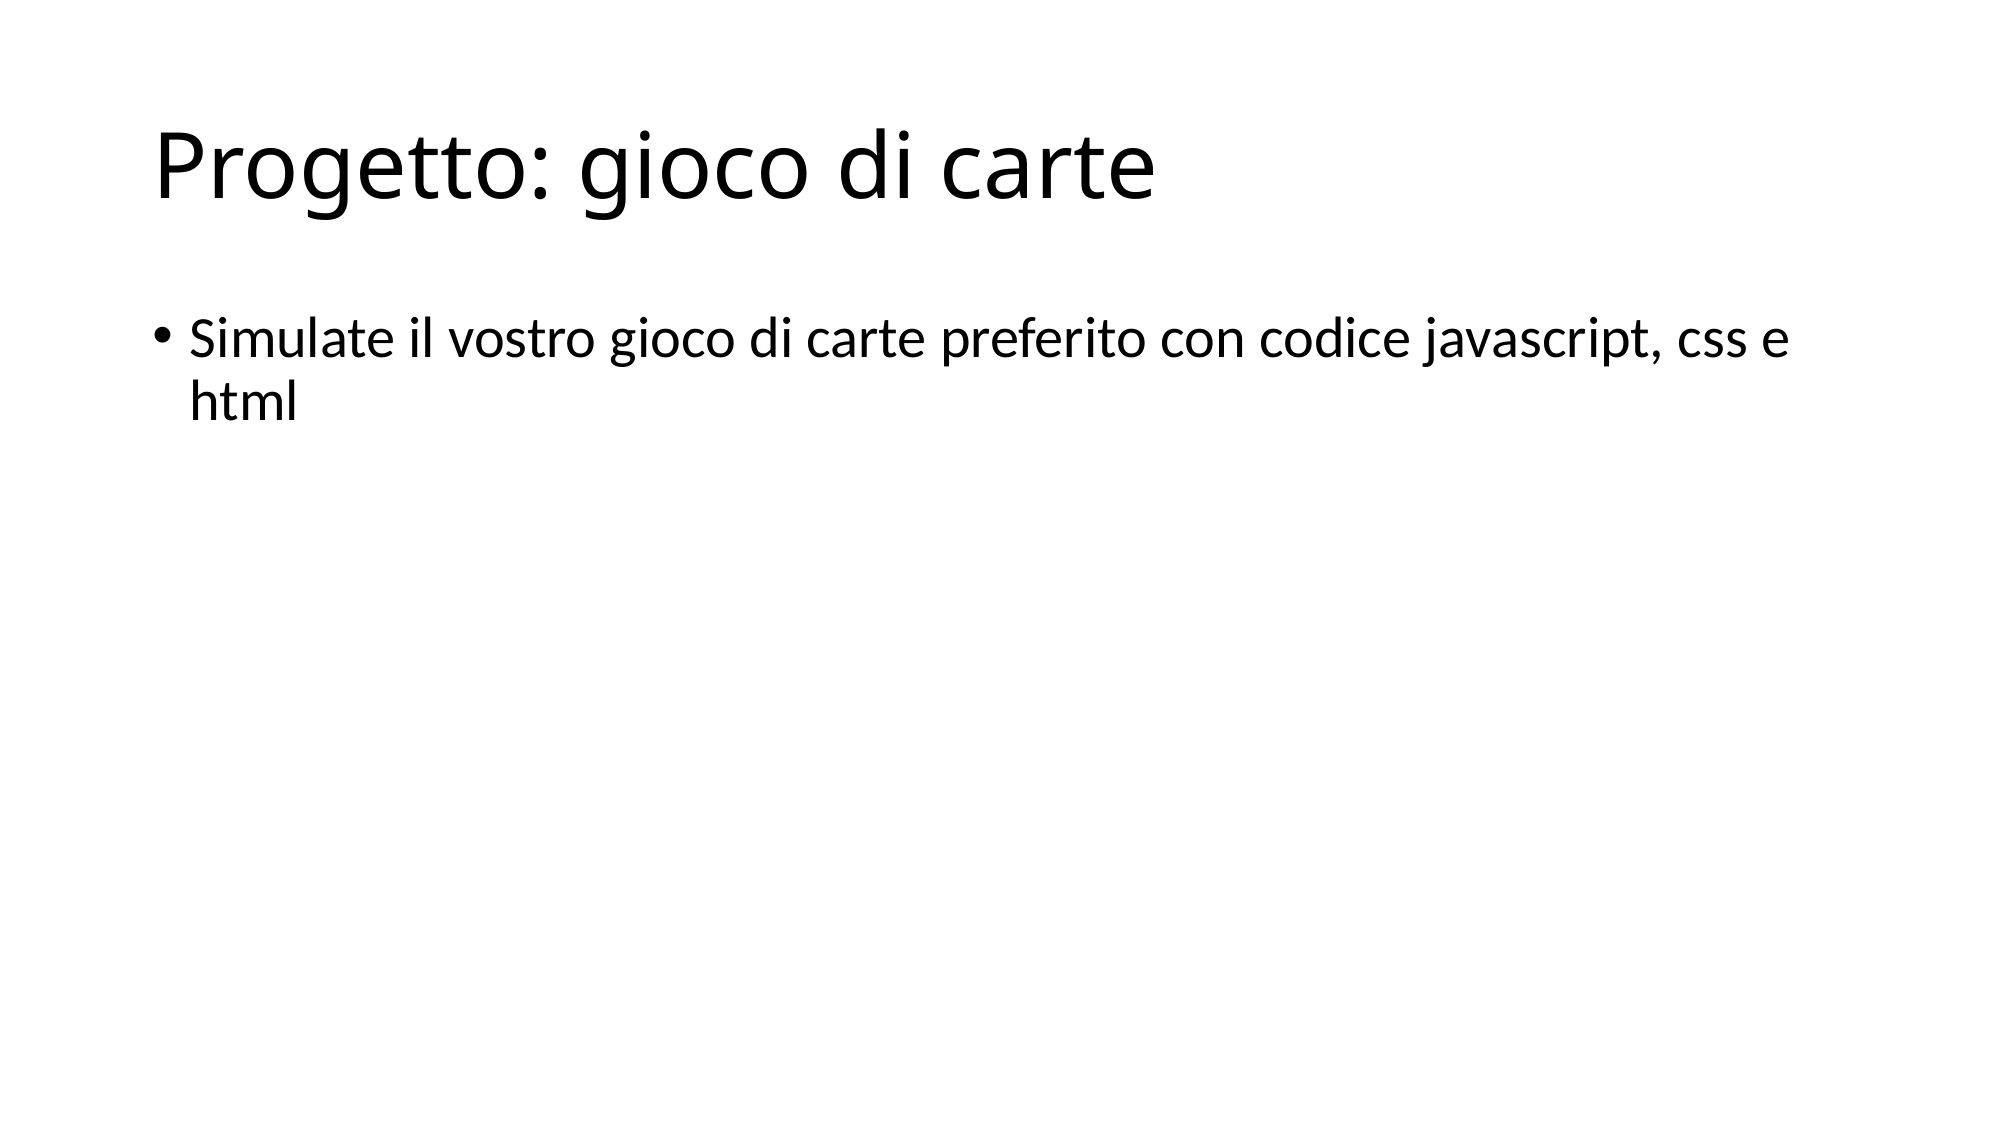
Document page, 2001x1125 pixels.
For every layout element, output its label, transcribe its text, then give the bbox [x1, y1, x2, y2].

title Progetto: gioco di carte [137, 59, 1863, 278]
list Simulate il vostro gioco di carte preferito con codice javascript, css e html [137, 299, 1863, 1014]
